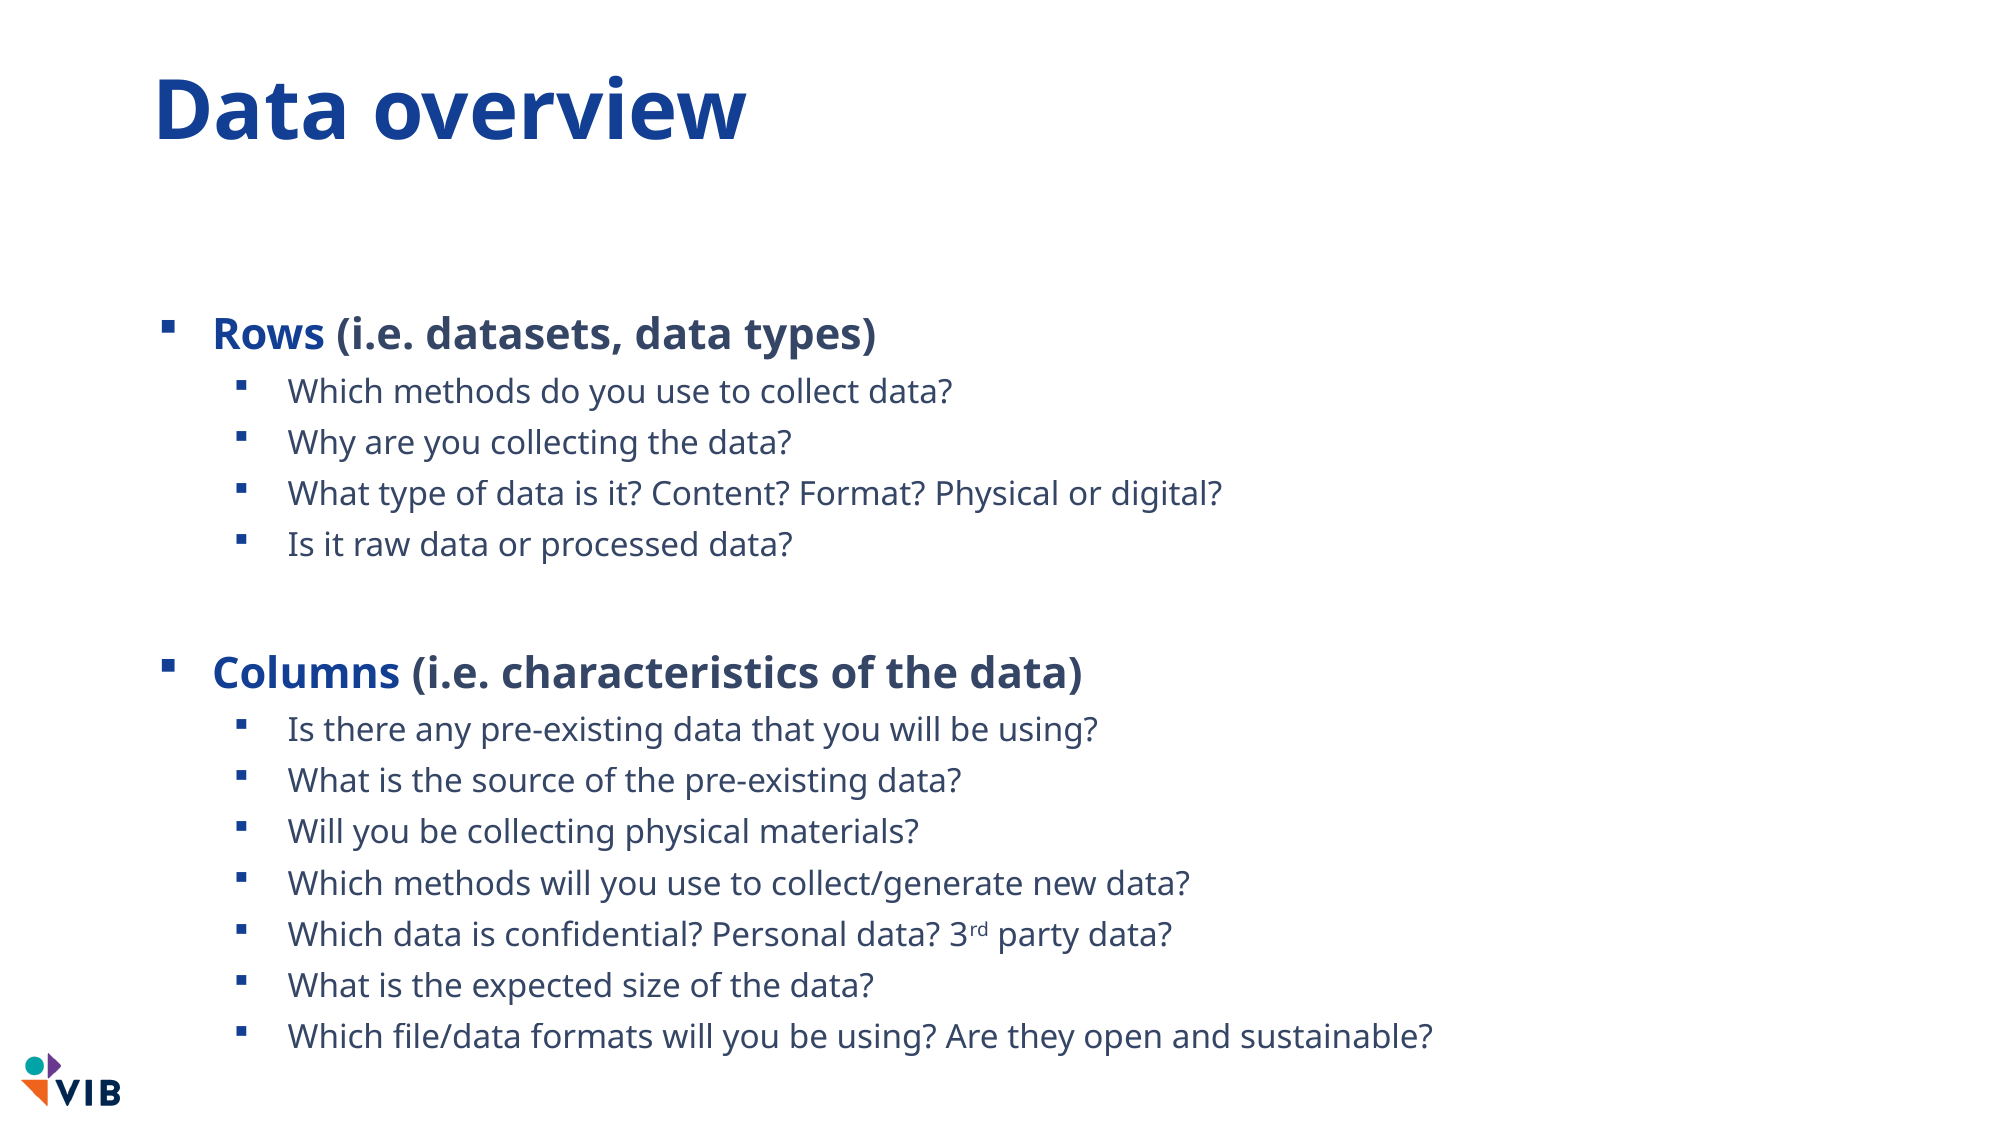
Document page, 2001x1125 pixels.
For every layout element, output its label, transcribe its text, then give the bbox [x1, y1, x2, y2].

list Rows (i.e. datasets, data types) Which methods do you use to collect data? Why are you collecting the data? What type of data is it? Content? Format? Physical or digital? Is it raw data or processed data? Columns (i.e. characteristics of the data) Is there any pre-existing data that you will be using? What is the source of the pre-existing data? Will you be collecting physical materials? Which methods will you use to collect/generate new data? Which data is confidential? Personal data? 3rd party data? What is the expected size of the data? Which file/data formats will you be using? Are they open and sustainable? [137, 294, 1863, 1066]
picture [21, 1053, 120, 1106]
title Data overview [137, 59, 1863, 278]
